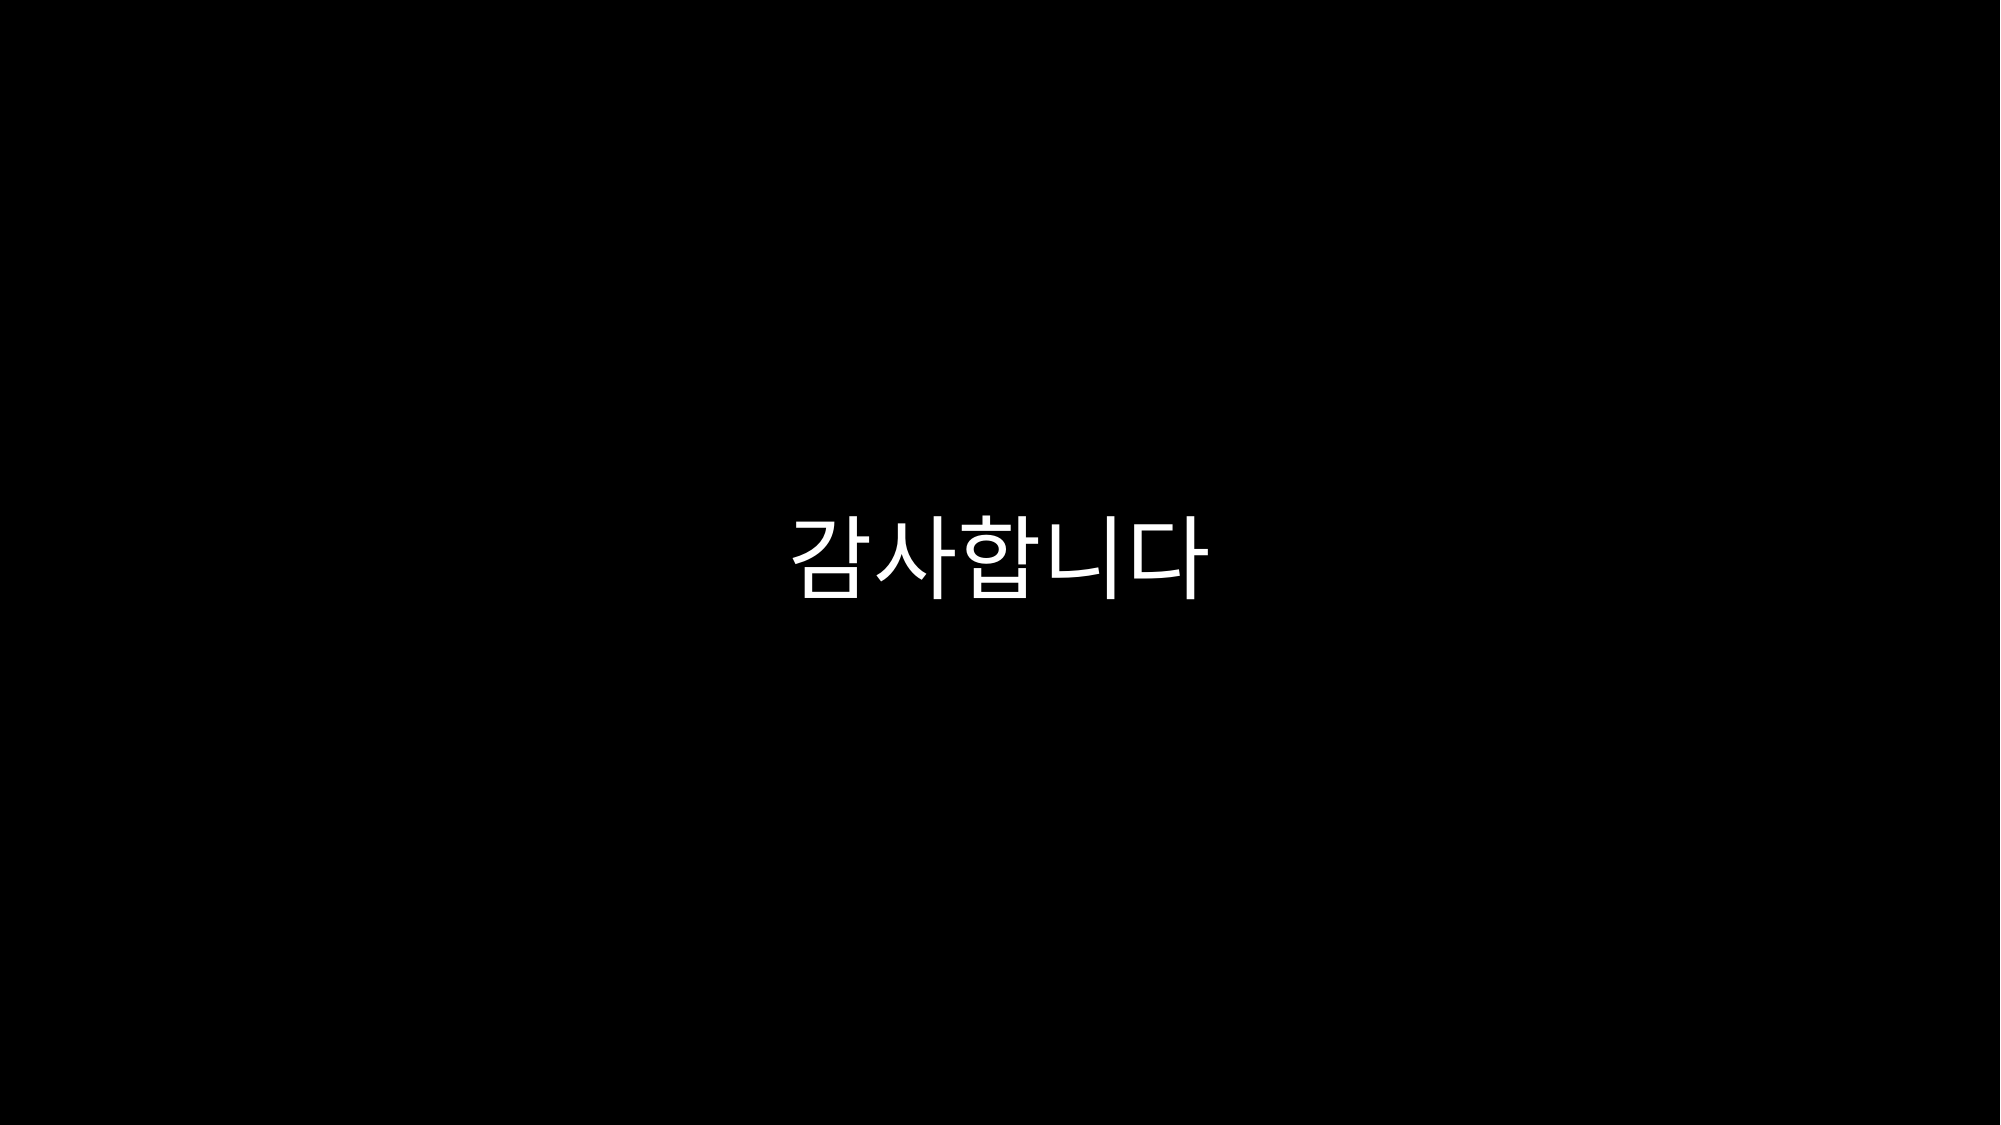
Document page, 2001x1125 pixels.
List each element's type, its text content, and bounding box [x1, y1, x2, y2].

title 감사합니다 [137, 453, 1863, 672]
